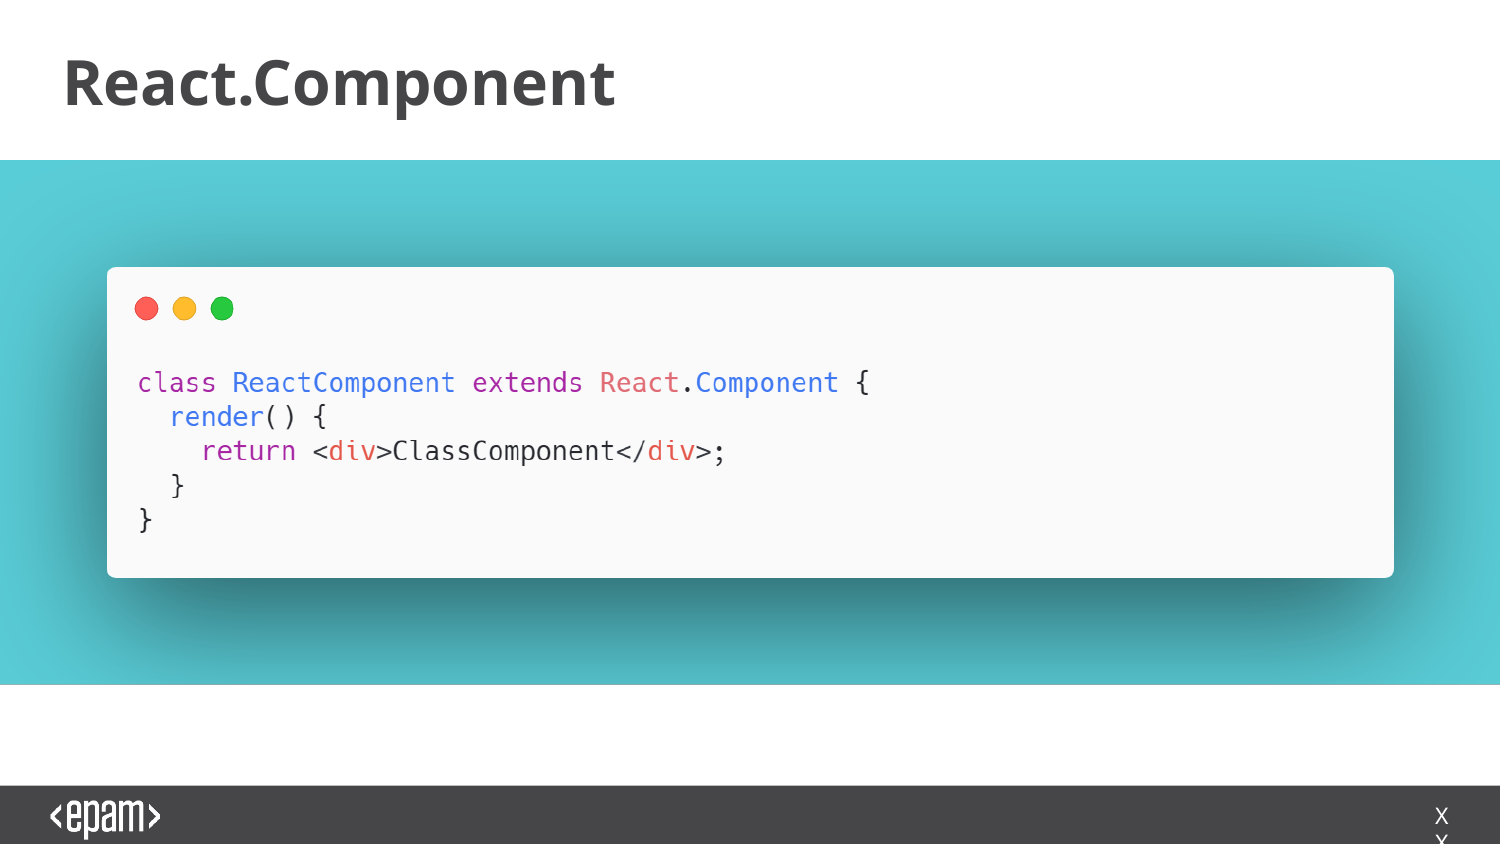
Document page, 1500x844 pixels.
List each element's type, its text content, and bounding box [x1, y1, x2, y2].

text_box React.Component [51, 37, 1049, 157]
text_box [0, 785, 1500, 844]
text_box XX [1424, 795, 1472, 834]
picture [0, 159, 1500, 685]
picture [42, 795, 169, 844]
